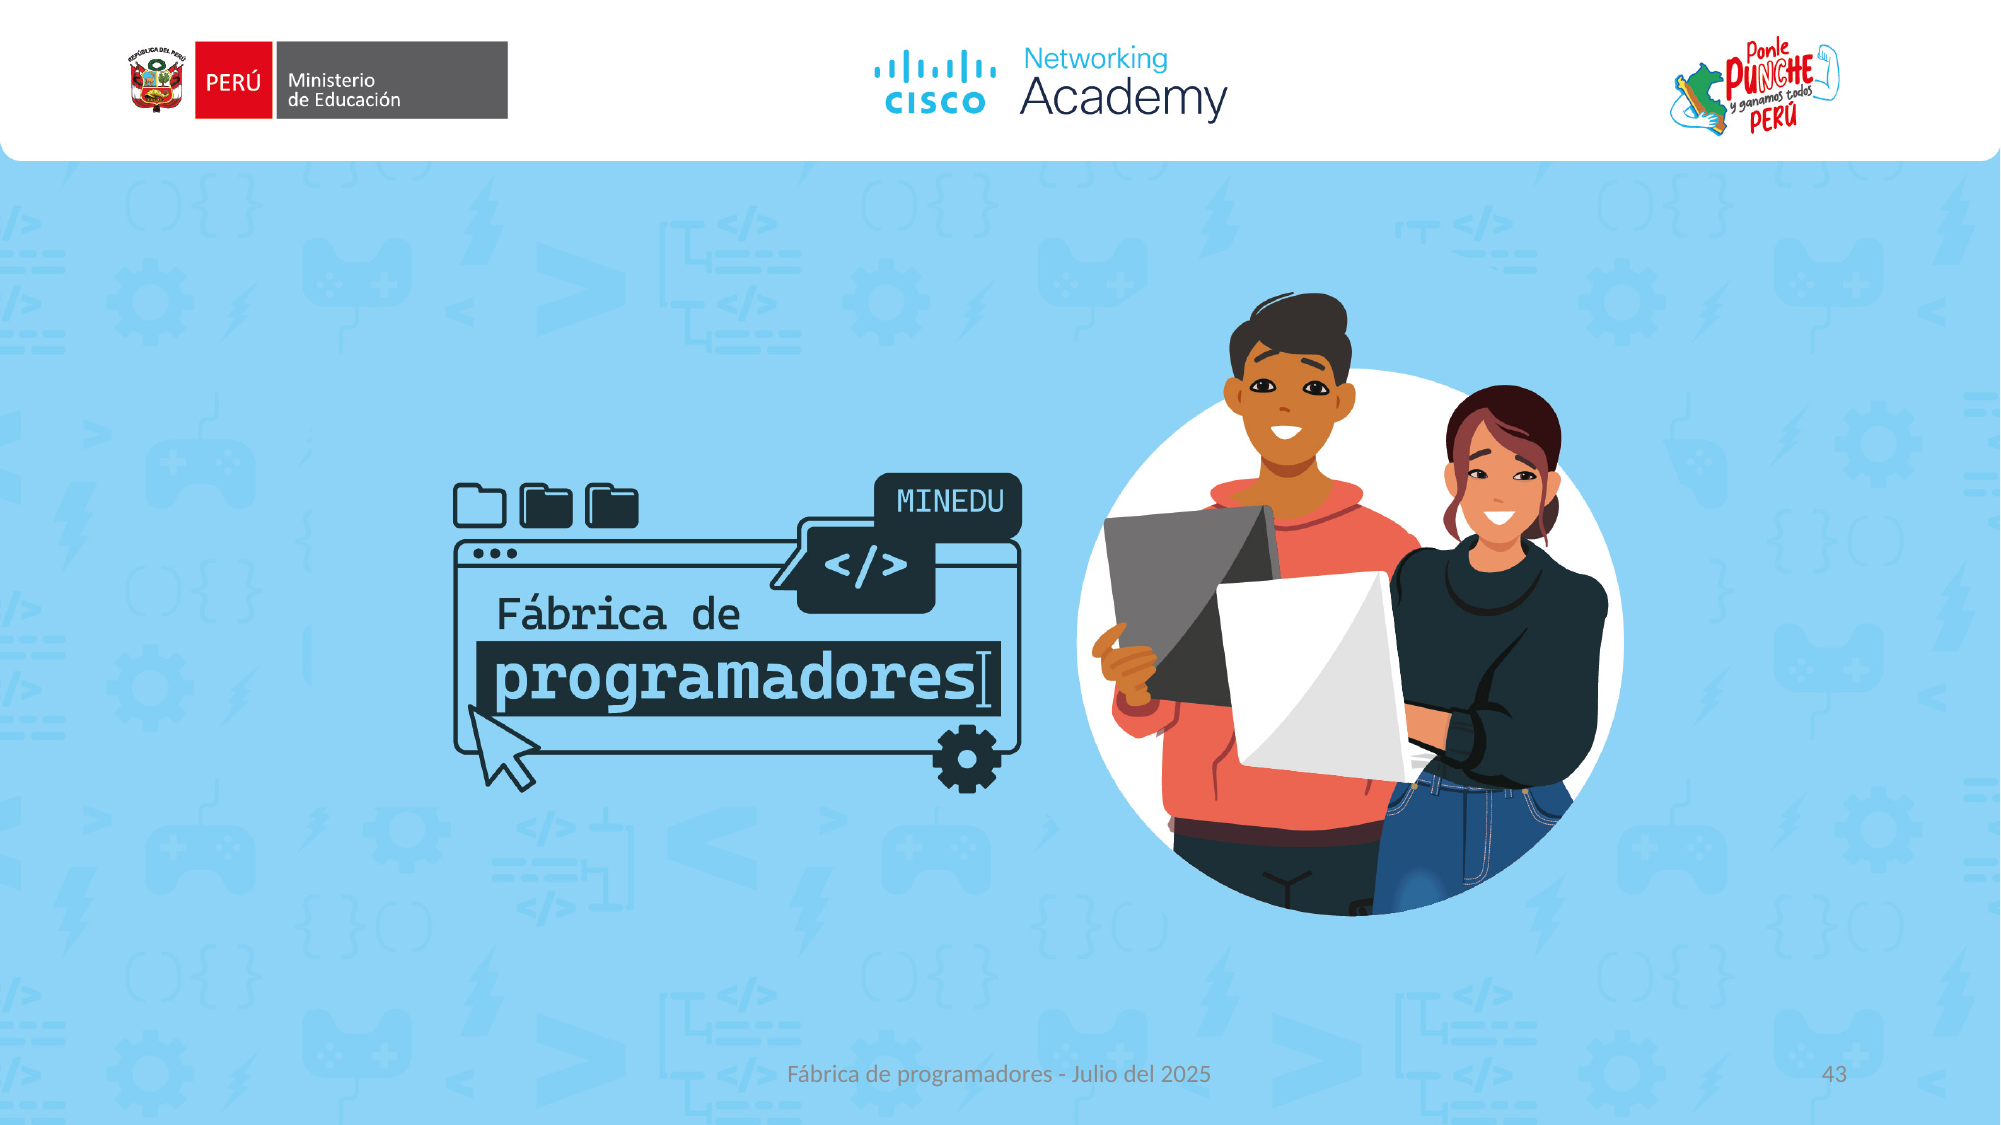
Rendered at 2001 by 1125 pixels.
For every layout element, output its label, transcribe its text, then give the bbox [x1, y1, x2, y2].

footer Fábrica de programadores - Julio del 2025 [662, 1042, 1338, 1103]
picture [0, 0, 2001, 1125]
slide_number 43 [1412, 1042, 1863, 1103]
